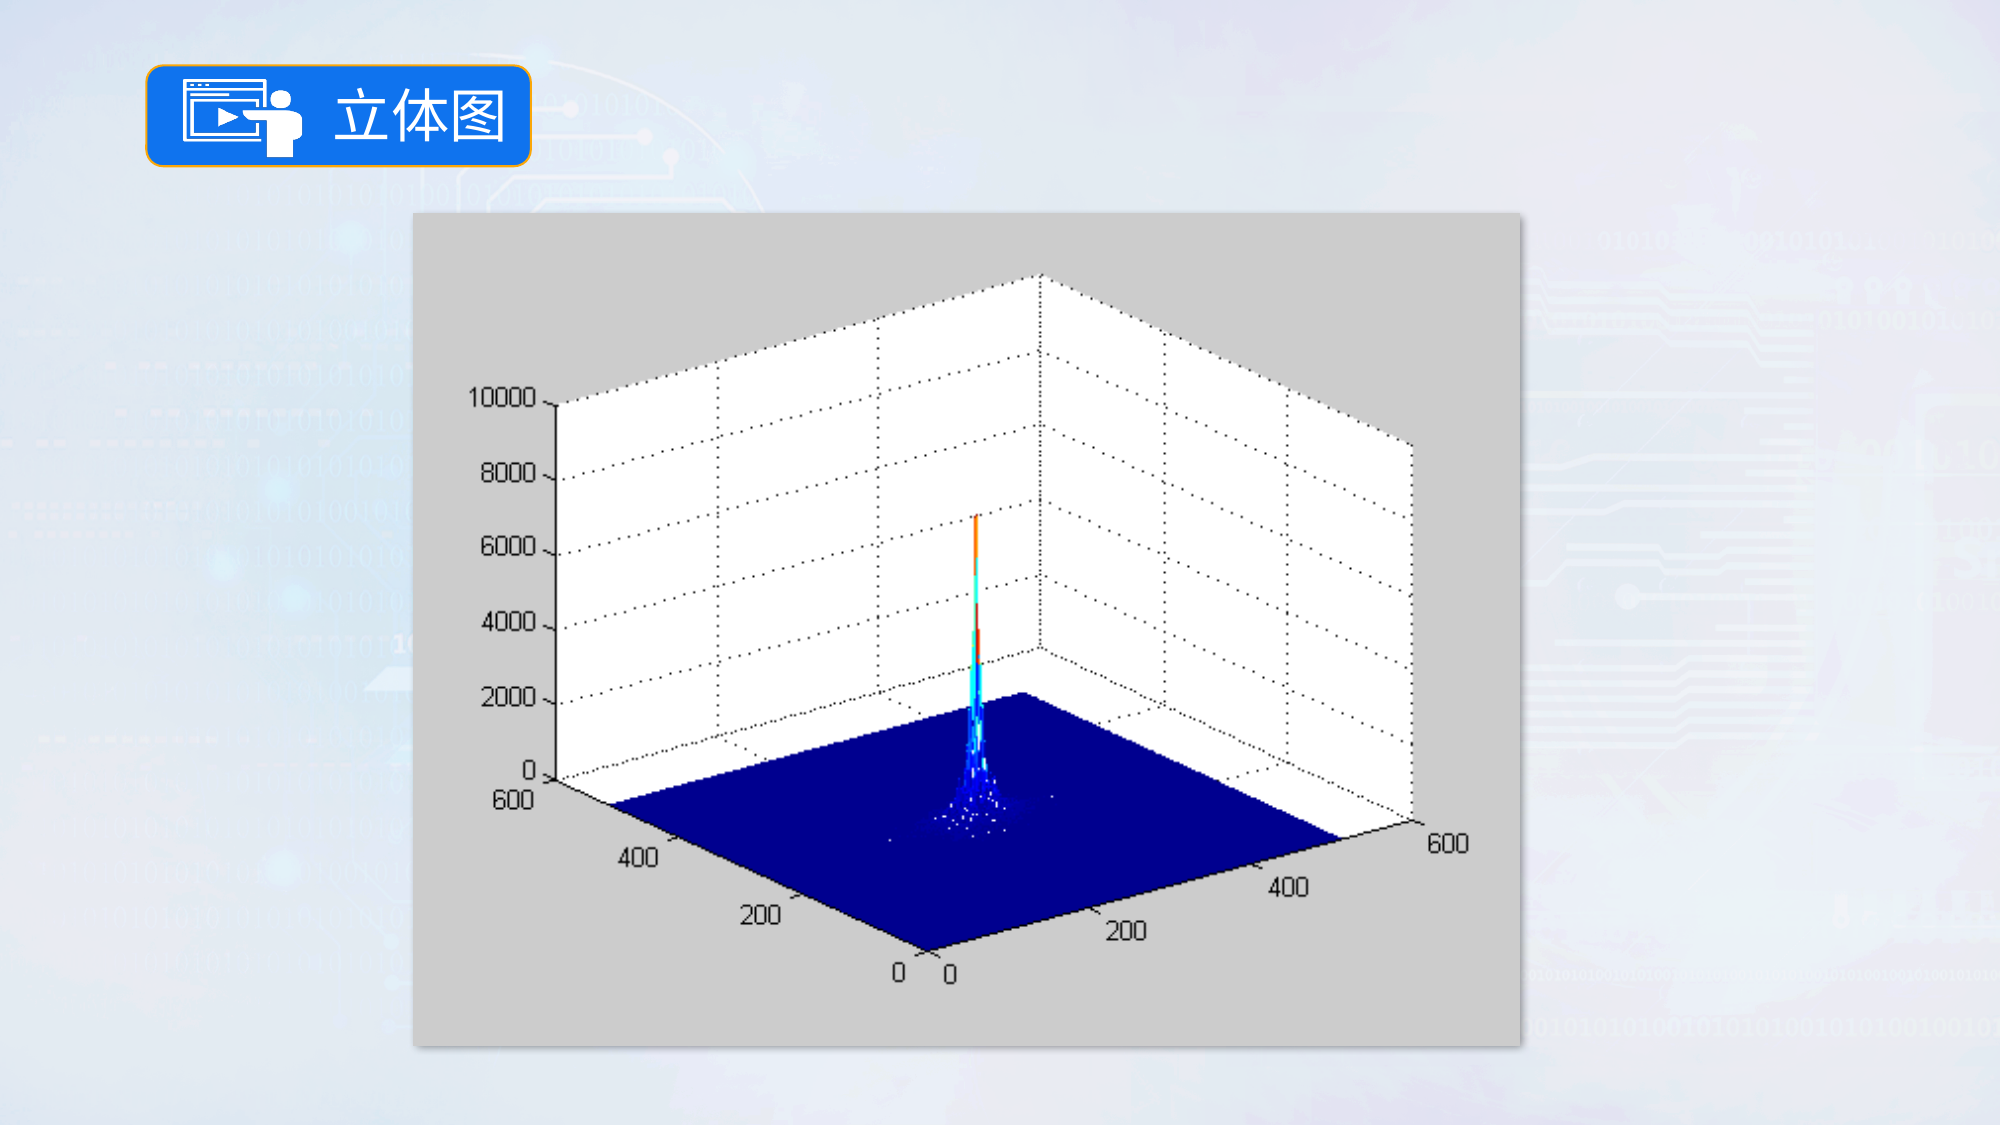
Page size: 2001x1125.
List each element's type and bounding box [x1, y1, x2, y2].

picture [0, 0, 2000, 1125]
text_box [146, 65, 588, 172]
